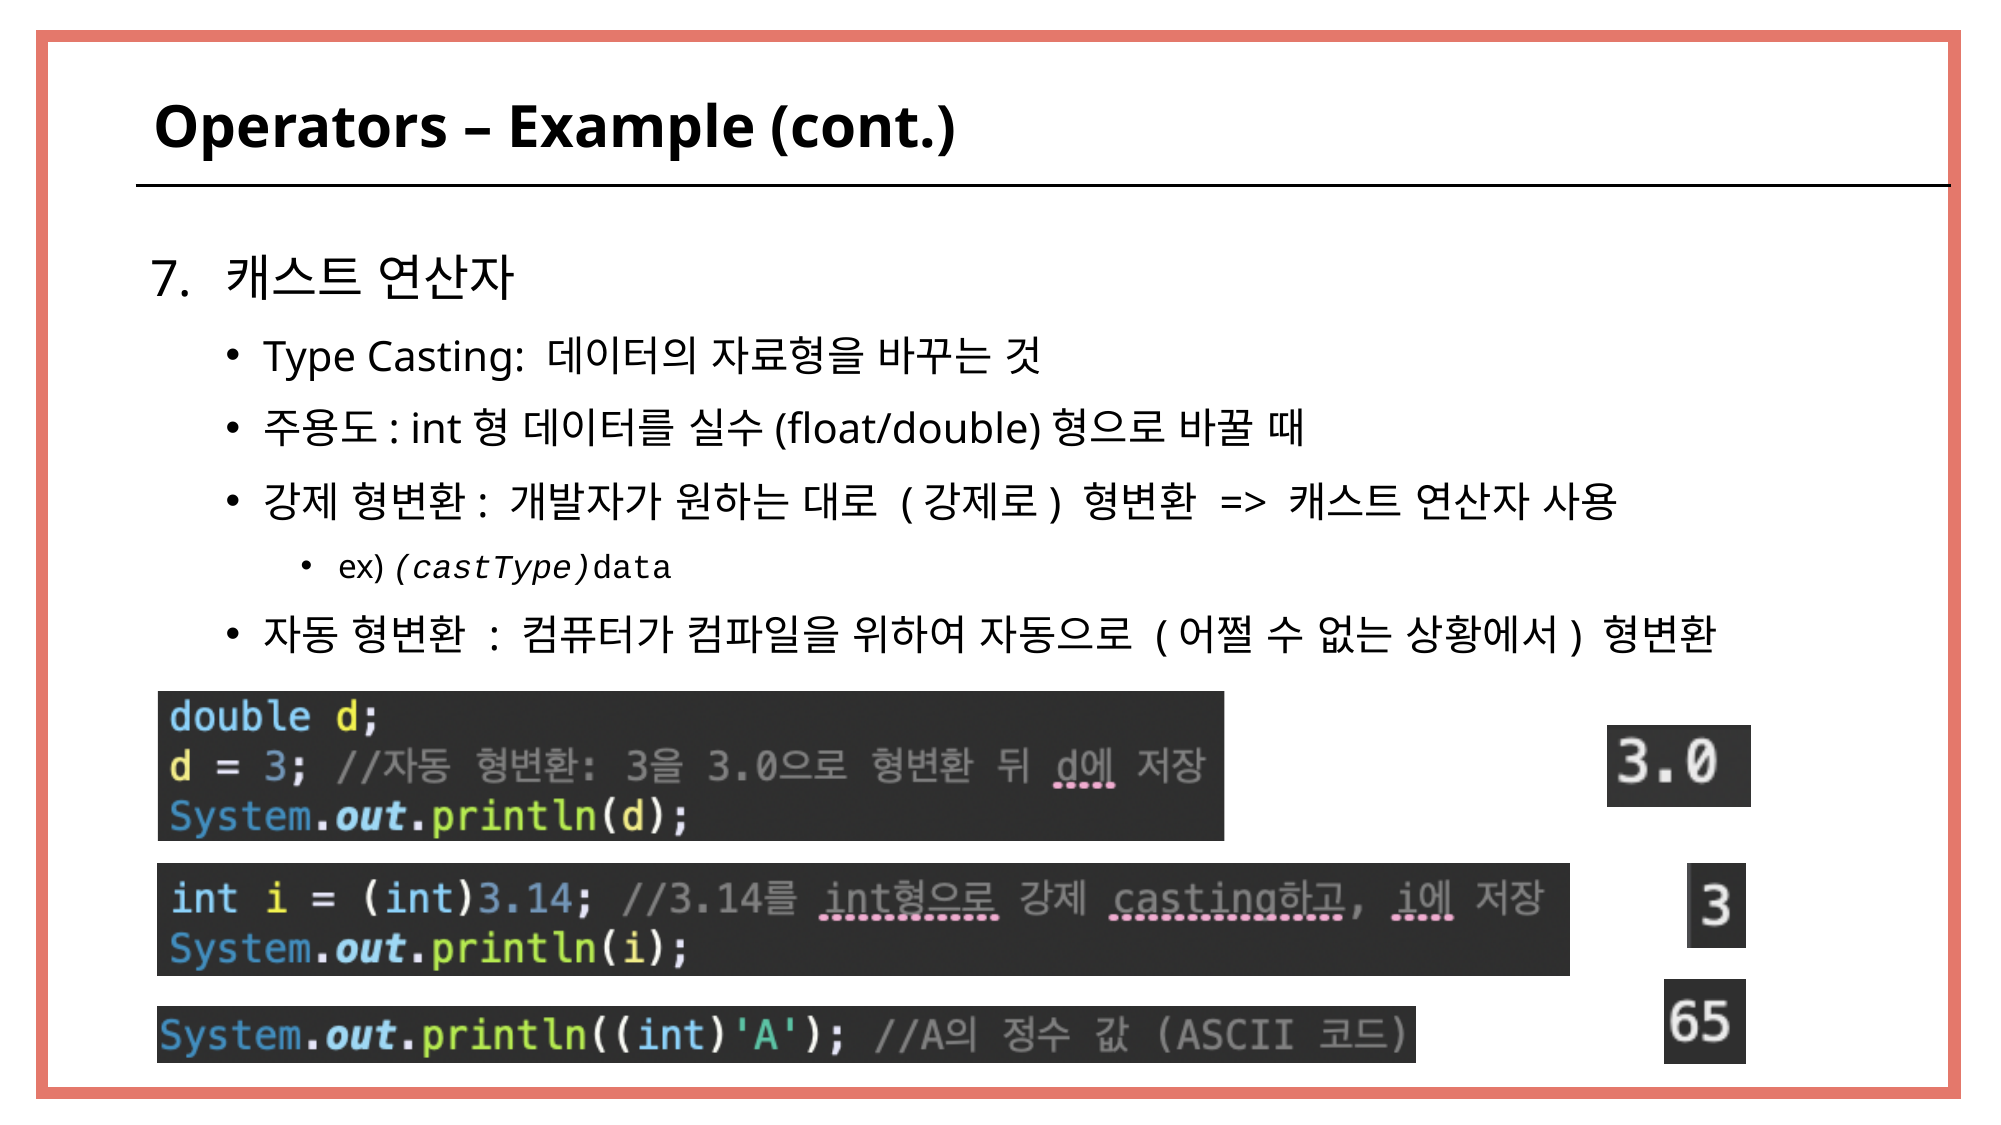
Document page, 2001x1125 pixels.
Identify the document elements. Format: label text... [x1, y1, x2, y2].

picture [157, 1006, 1416, 1063]
list Operators – Example (cont.) [138, 76, 1373, 182]
picture [157, 691, 1225, 841]
picture [157, 863, 1570, 976]
picture [1664, 979, 1746, 1064]
picture [1607, 725, 1751, 807]
picture [1687, 863, 1746, 948]
slide_number 61 [1412, 1059, 1863, 1103]
list 캐스트 연산자 Type Casting: 데이터의 자료형을 바꾸는 것 주용도: int형 데이터를 실수(float/double)형으로 바꿀 때 강제 형변환: 개발자가 원하는 대로 (강제로) 형변환 => 캐스트 연산자 사용 ex) (castType)data 자동 형변환 : 컴퓨터가 컴파일을 위하여 자동으로 (어쩔 수 없는 상황에서) 형변환 [135, 223, 1863, 1059]
